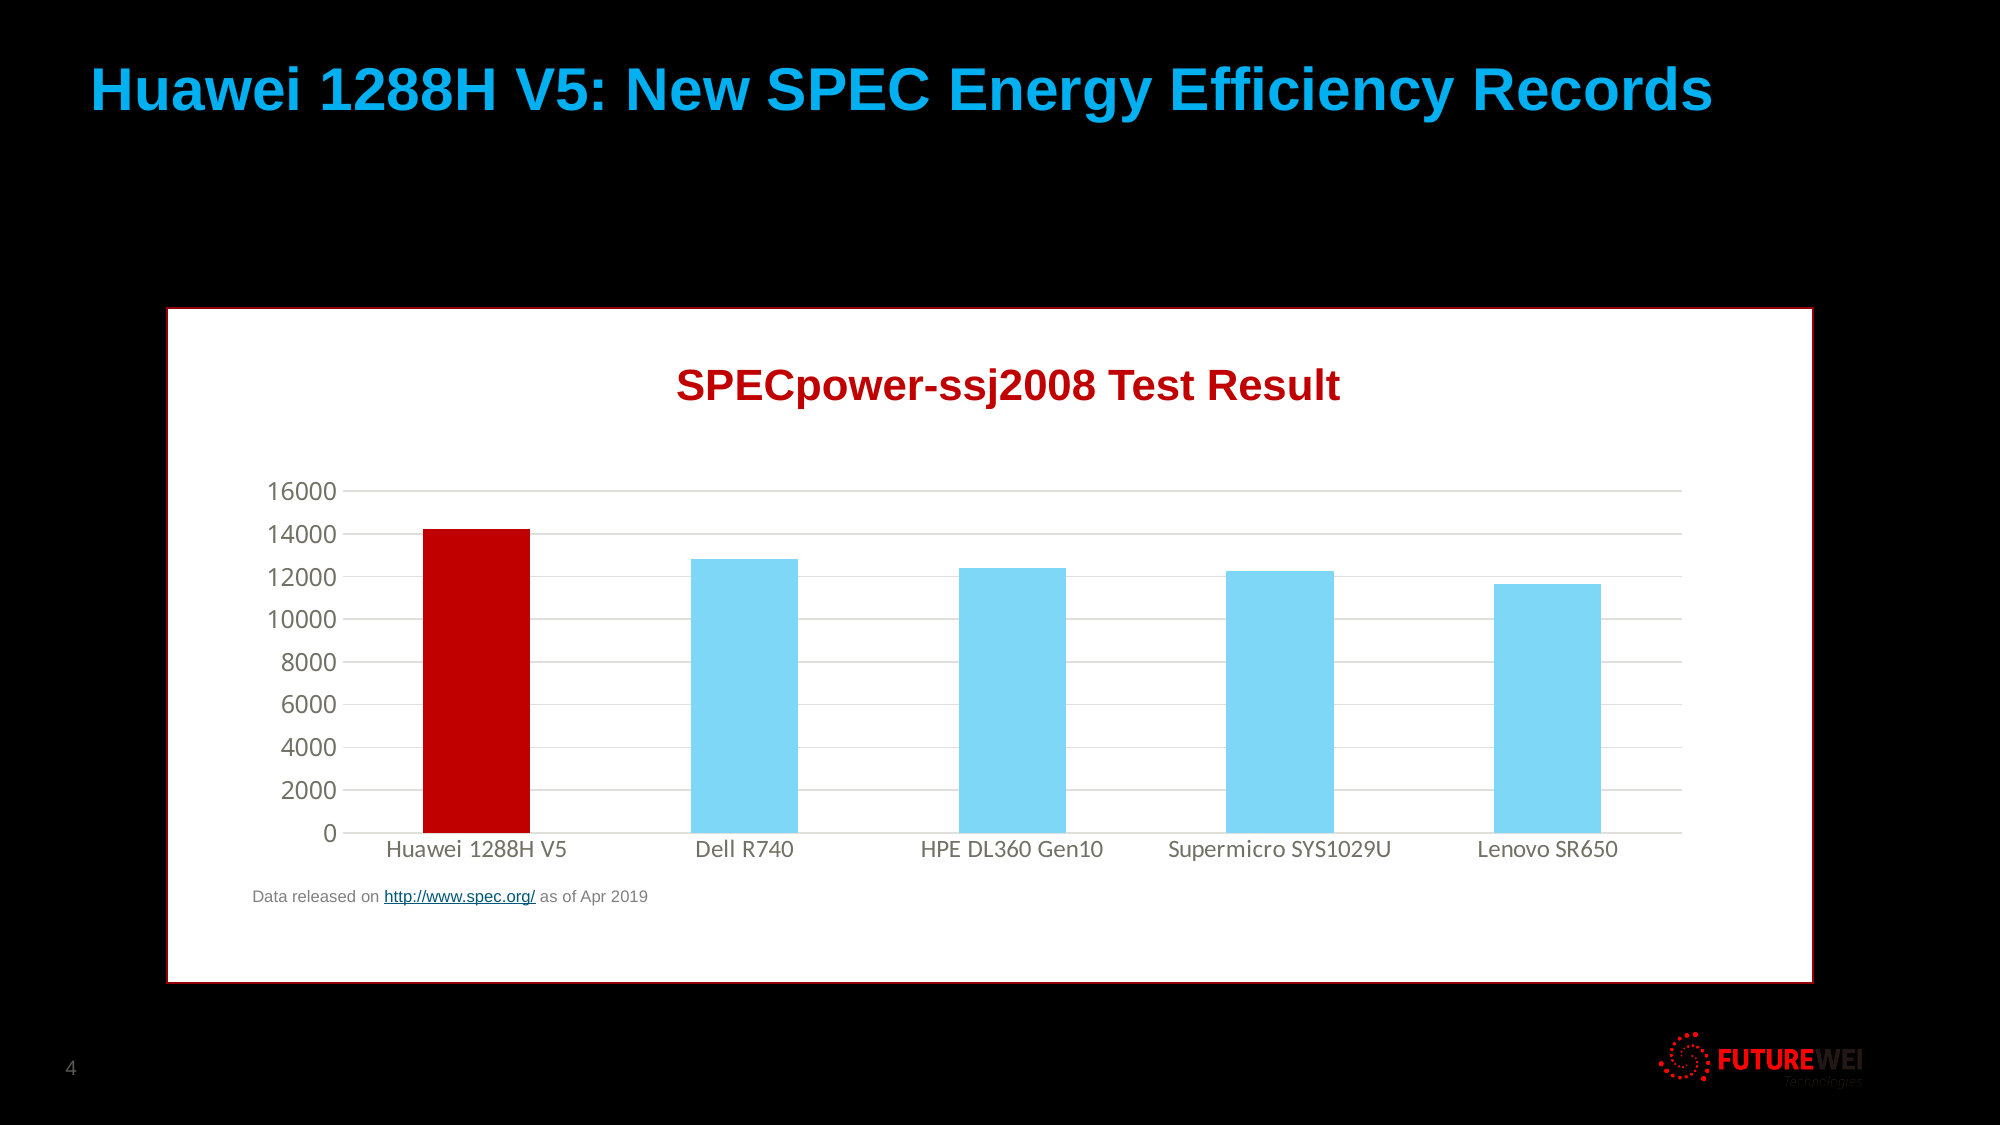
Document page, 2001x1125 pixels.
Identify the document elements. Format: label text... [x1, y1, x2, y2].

slide_number 4 [29, 1042, 114, 1093]
text_box Data released on http://www.spec.org/ as of Apr 2019 [237, 878, 844, 914]
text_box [237, 346, 1712, 872]
text_box Huawei 1288H V5: New SPEC Energy Efficiency Records [70, 32, 1814, 139]
text_box [166, 307, 1814, 984]
picture [1638, 1011, 1882, 1102]
